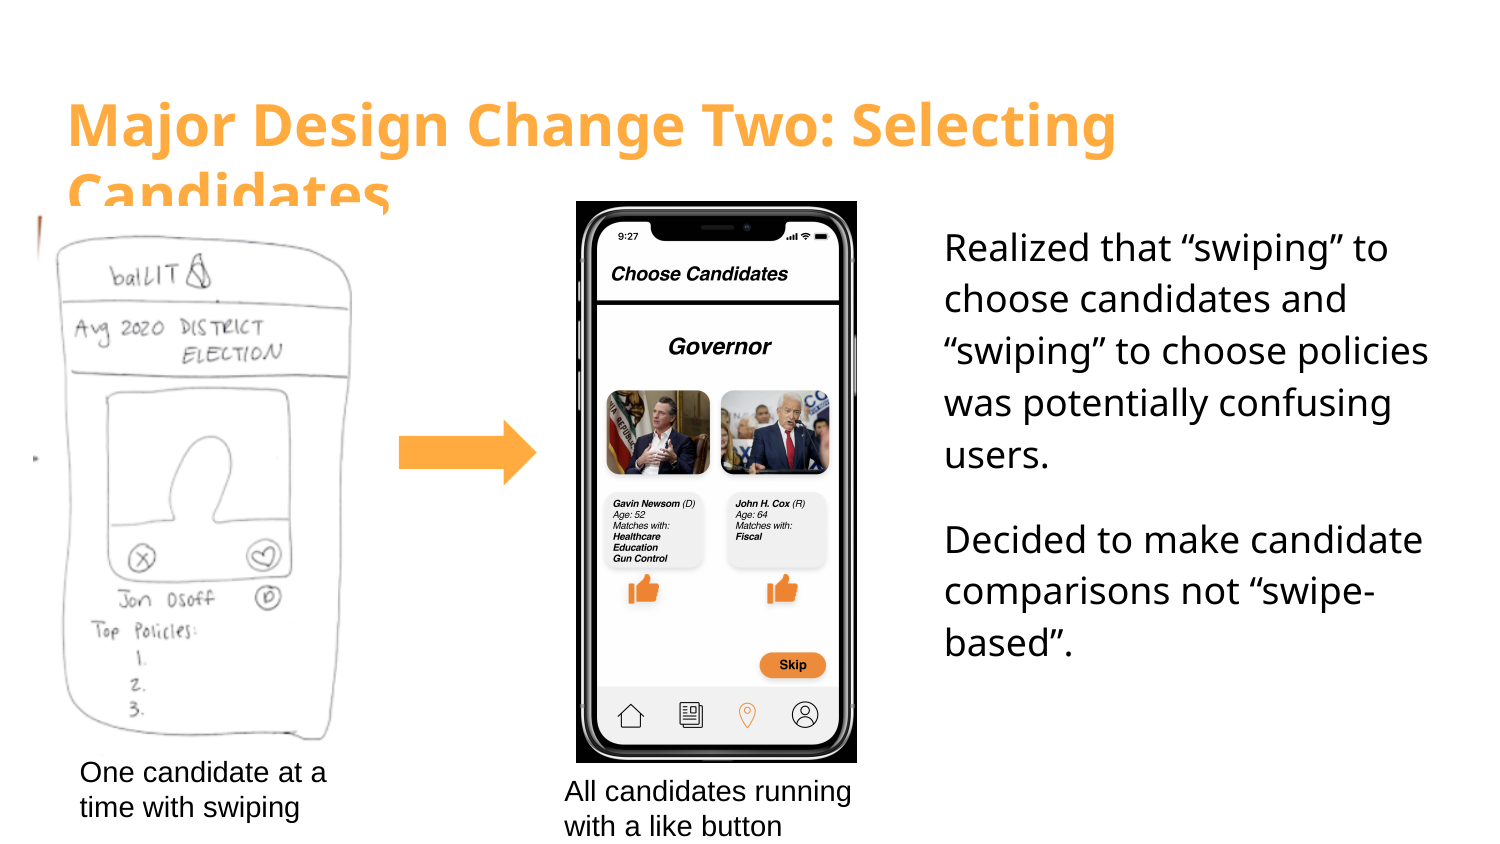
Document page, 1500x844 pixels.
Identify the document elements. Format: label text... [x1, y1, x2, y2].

title Major Design Change Two: Selecting Candidates [51, 72, 1449, 167]
picture [576, 201, 857, 763]
text_box [398, 419, 537, 486]
list Realized that “swiping” to choose candidates and “swiping” to choose policies was potentially confusing users. Decided to make candidate comparisons not “swipe-based”. [928, 201, 1461, 763]
text_box One candidate at a time with swiping [64, 737, 399, 805]
text_box All candidates running with a like button [549, 757, 884, 824]
picture [33, 206, 384, 758]
